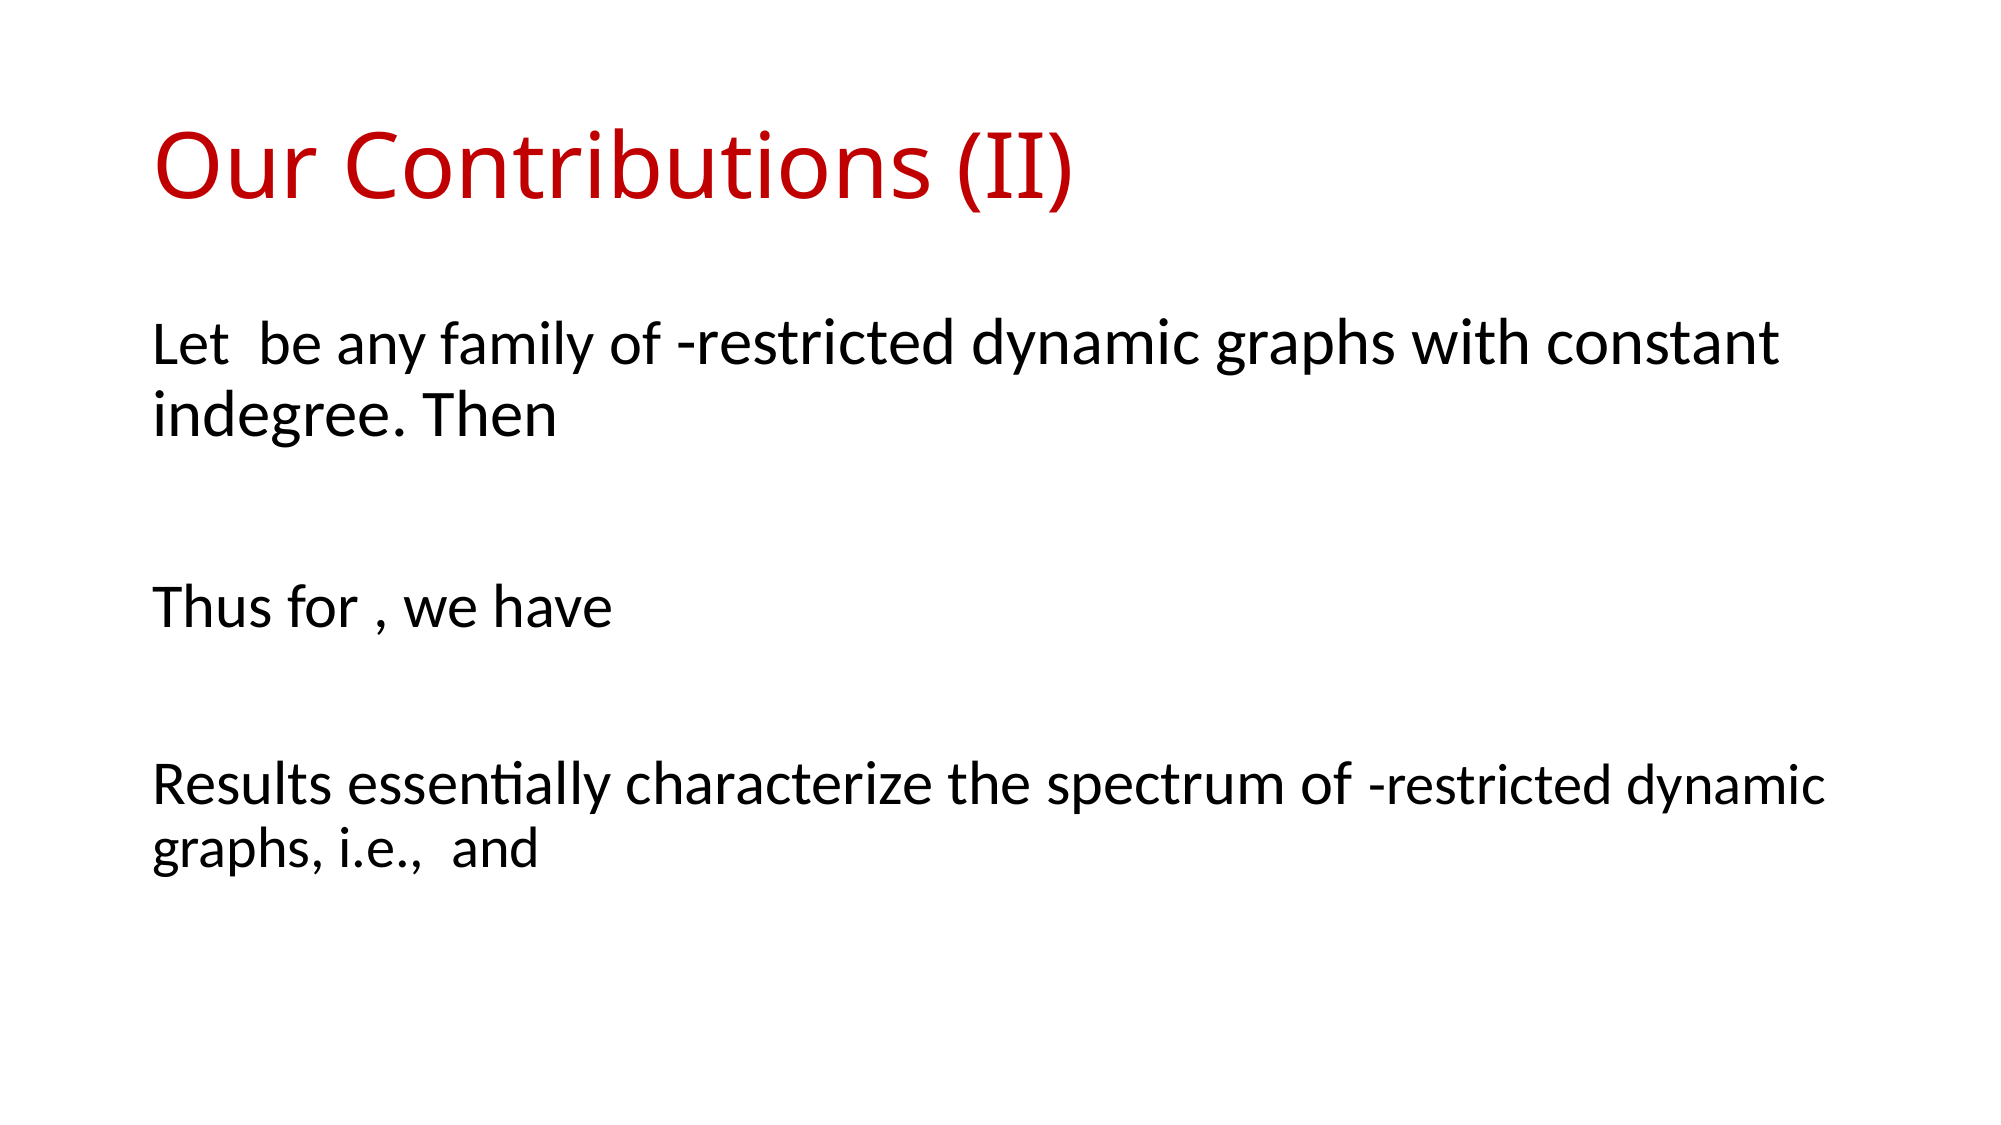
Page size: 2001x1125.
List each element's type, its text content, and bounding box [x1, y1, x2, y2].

title Our Contributions (II) [137, 59, 1863, 278]
